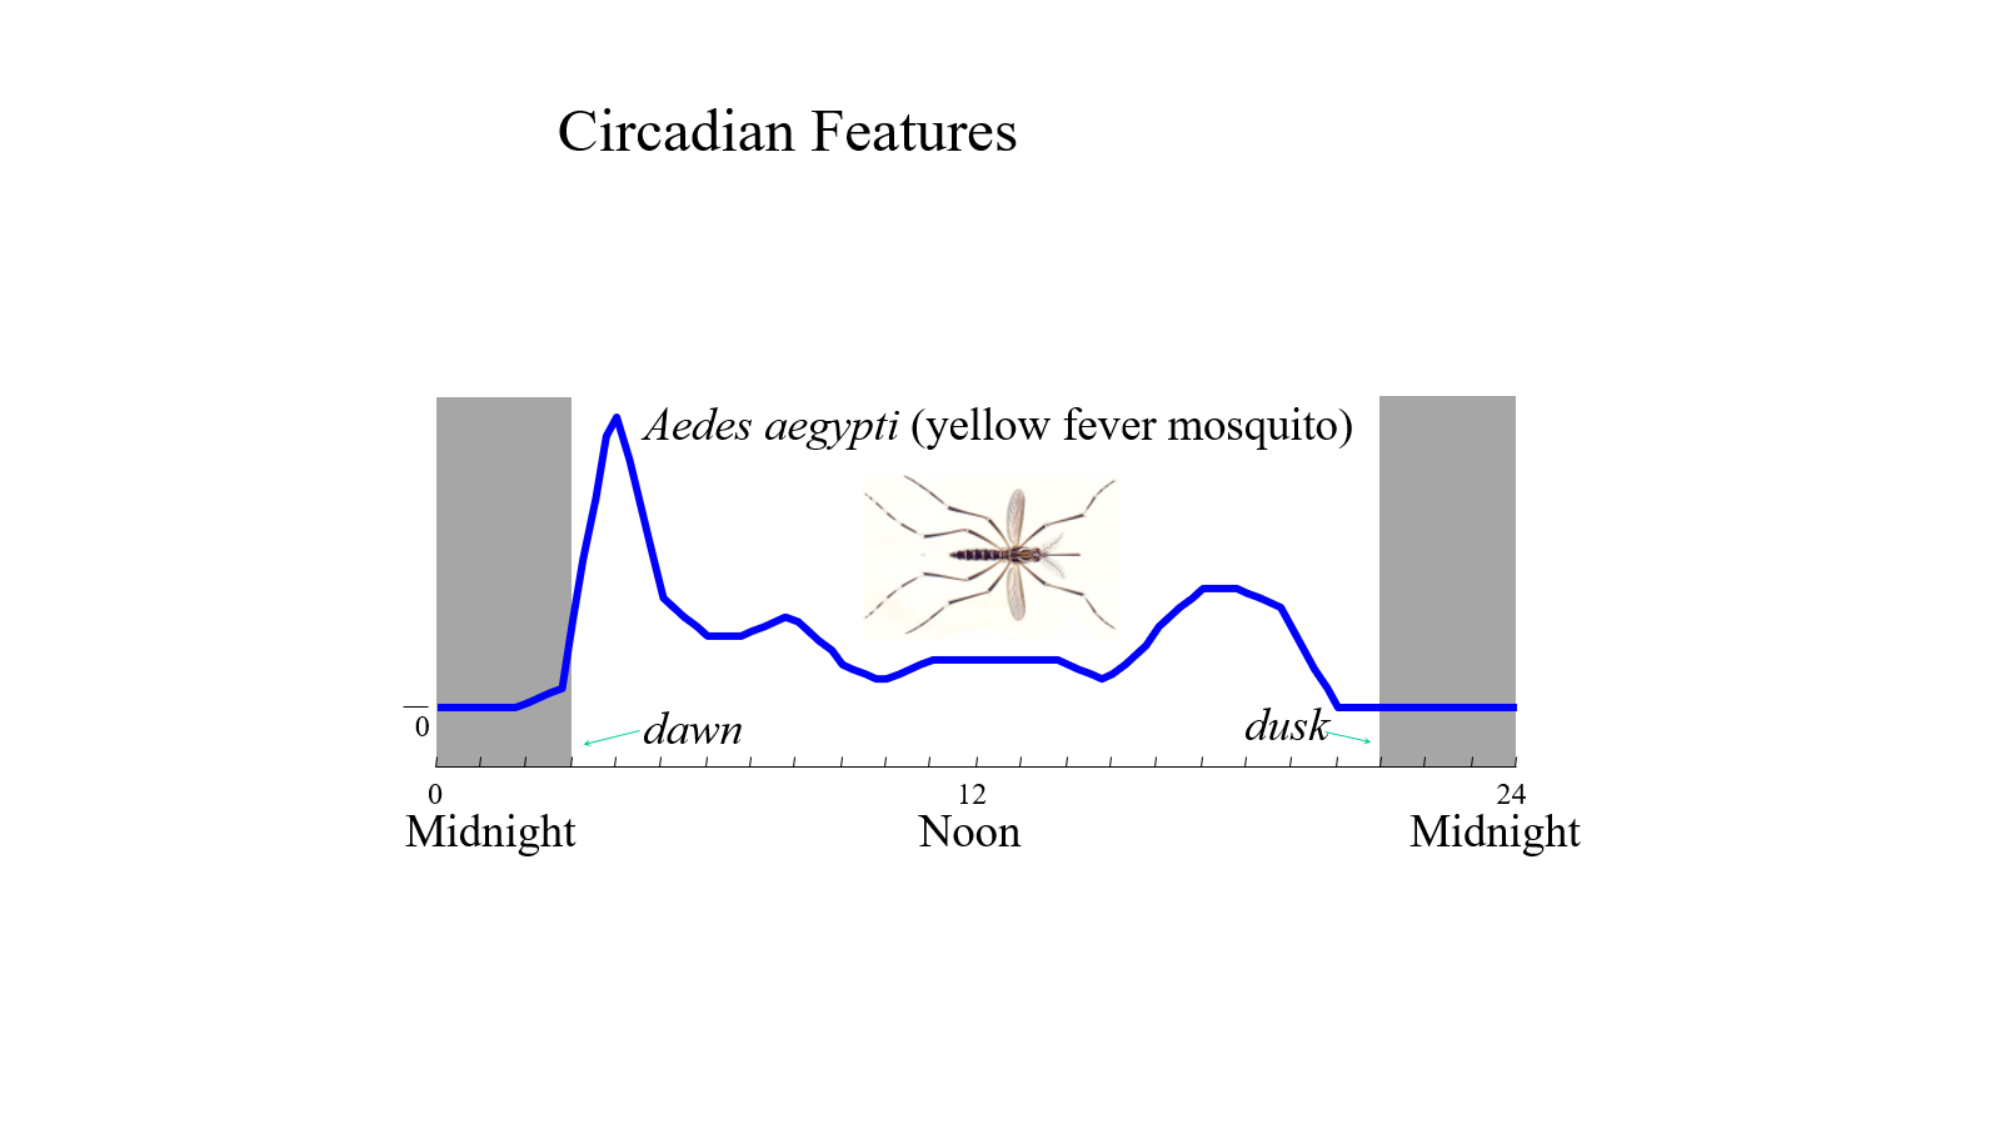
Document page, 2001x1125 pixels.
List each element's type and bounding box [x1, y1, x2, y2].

picture [319, 62, 1681, 1063]
